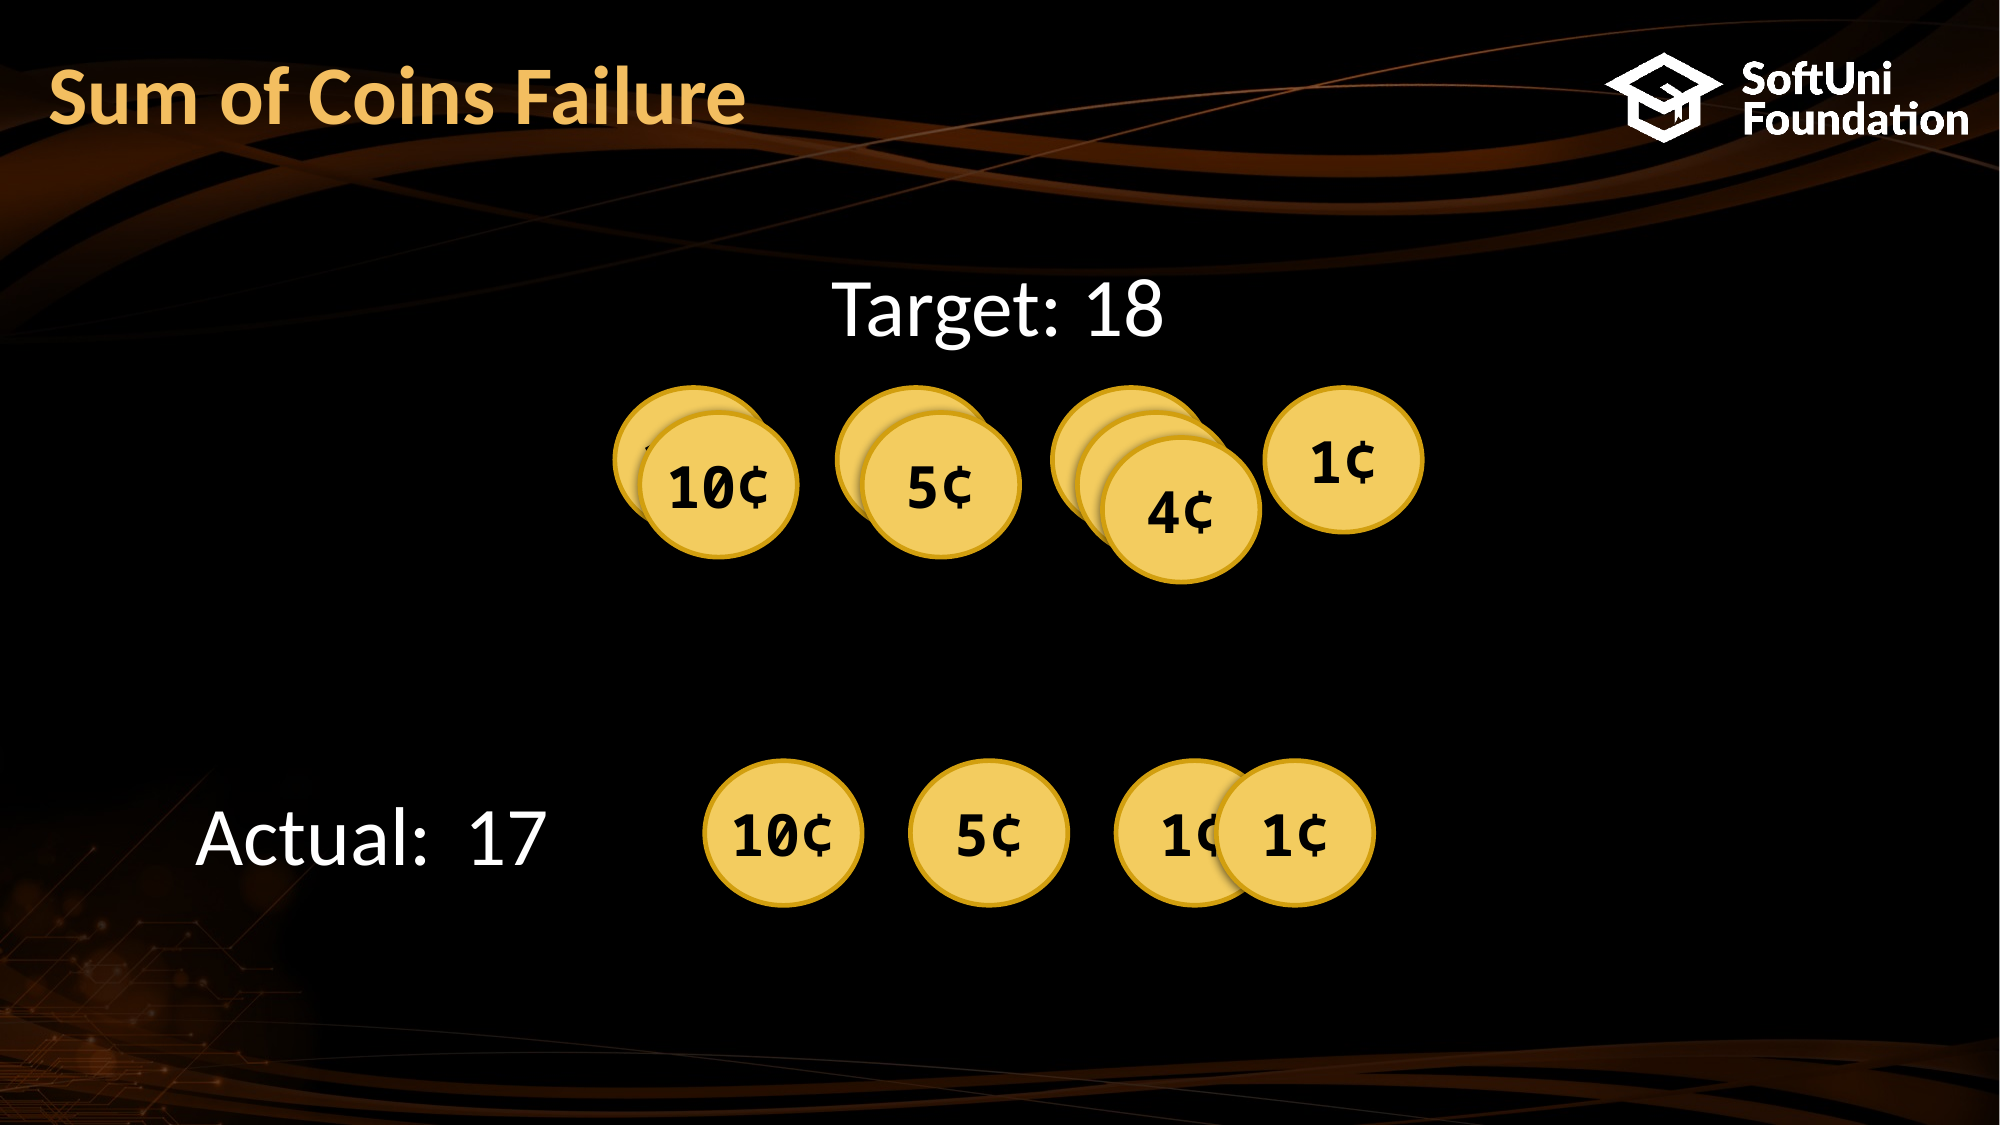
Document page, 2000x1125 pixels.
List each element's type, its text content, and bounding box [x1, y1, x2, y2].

text_box 4¢ [1102, 437, 1260, 583]
text_box Actual: [180, 774, 449, 891]
text_box 4¢ [1077, 412, 1217, 532]
picture [0, 0, 2000, 1125]
text_box 10¢ [704, 760, 863, 906]
text_box 10¢ [614, 387, 757, 508]
text_box 17 [449, 774, 565, 891]
text_box 1¢ [1116, 760, 1240, 906]
text_box 1¢ [1216, 760, 1374, 906]
text_box 1¢ [1264, 387, 1423, 533]
text_box 10¢ [639, 412, 798, 558]
text_box 4¢ [1052, 387, 1194, 507]
text_box 5¢ [837, 387, 979, 507]
title Sum of Coins Failure [30, 6, 1602, 189]
text_box 5¢ [862, 412, 1020, 558]
text_box 5¢ [910, 760, 1068, 906]
text_box Target: 18 [816, 245, 1185, 362]
